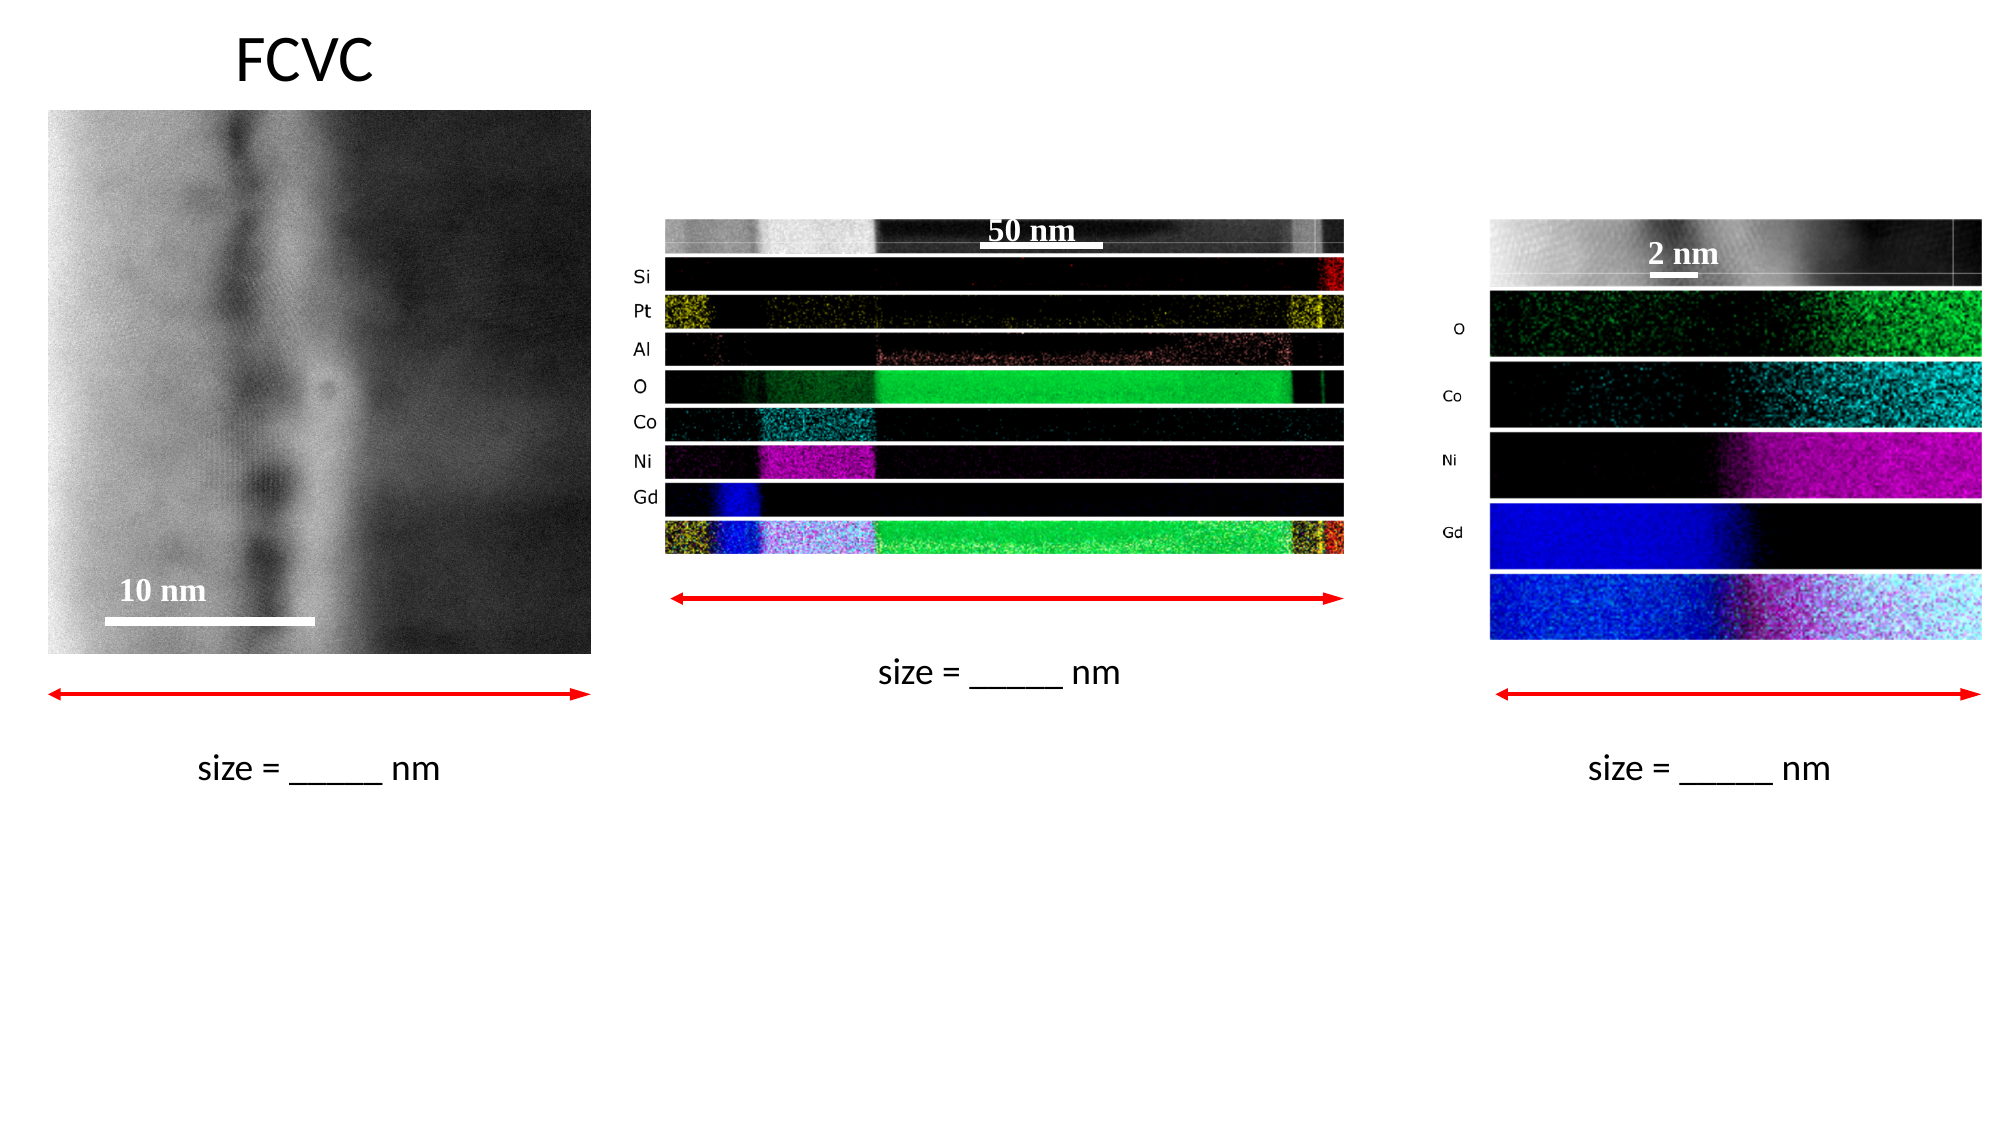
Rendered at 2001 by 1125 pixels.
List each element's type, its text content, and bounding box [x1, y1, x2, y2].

text_box size = _____ nm [863, 639, 1137, 700]
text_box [47, 110, 591, 654]
text_box FCVC [221, 7, 389, 103]
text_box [633, 200, 1344, 555]
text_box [1443, 219, 1982, 640]
text_box size = _____ nm [182, 735, 457, 795]
text_box size = _____ nm [1573, 735, 1847, 795]
